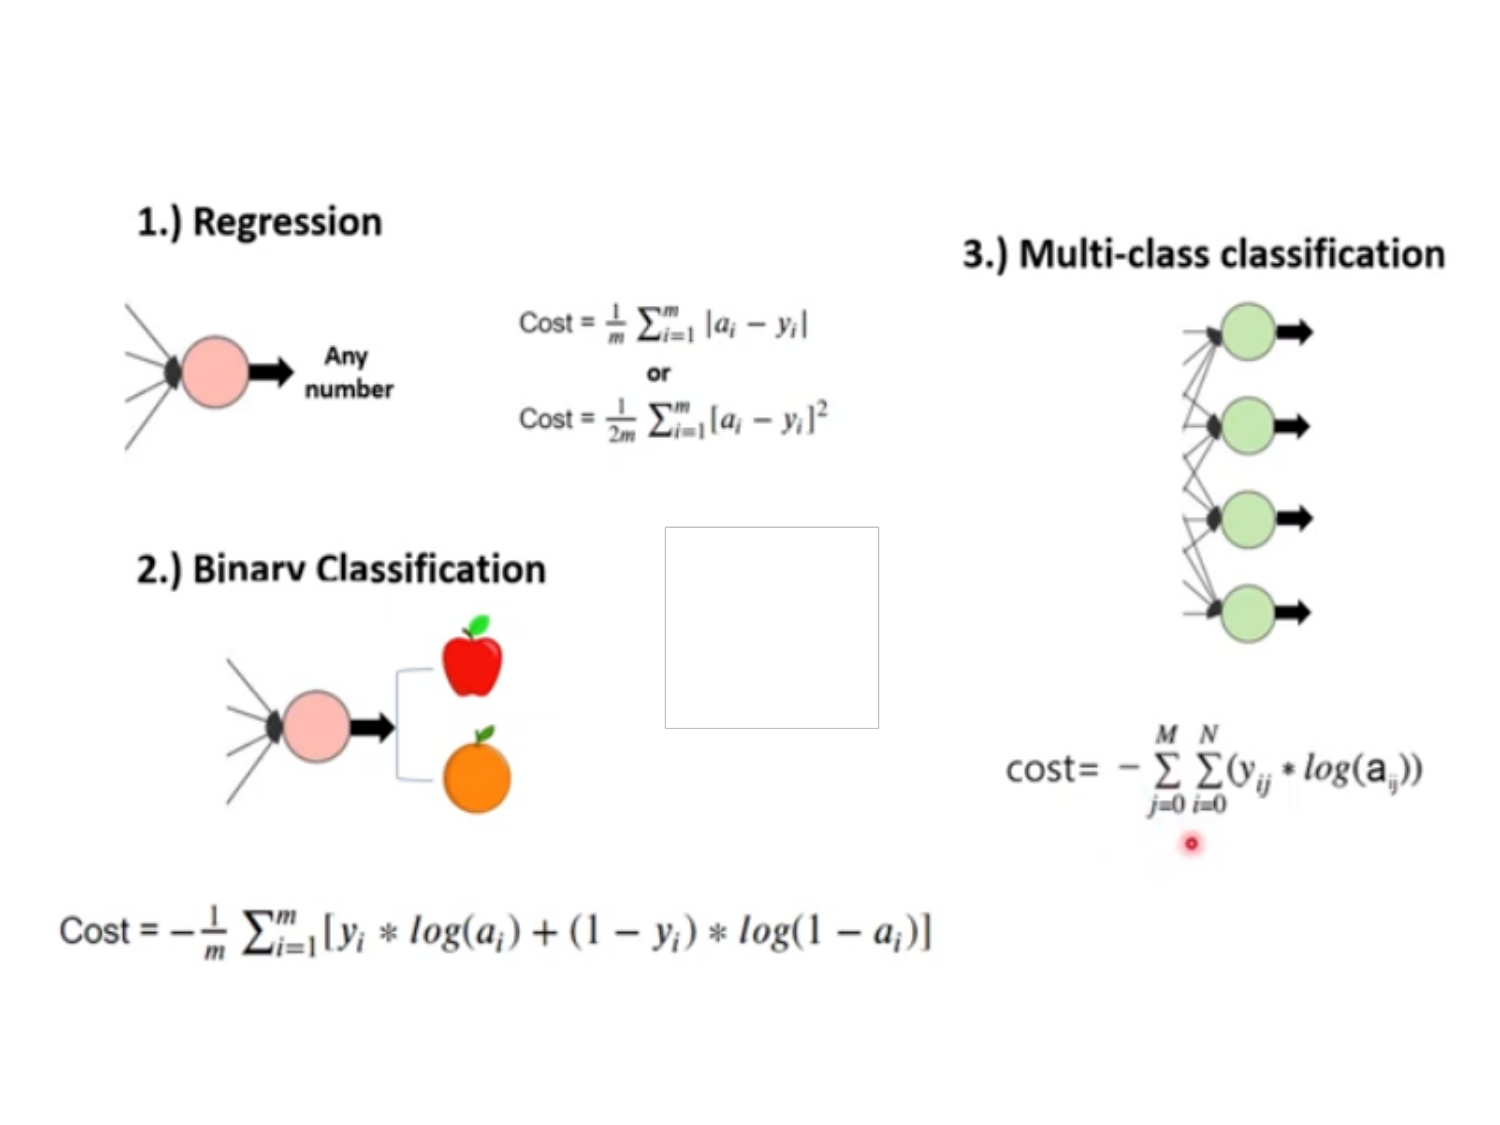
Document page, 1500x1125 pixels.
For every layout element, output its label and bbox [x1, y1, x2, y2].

picture [37, 137, 1463, 976]
